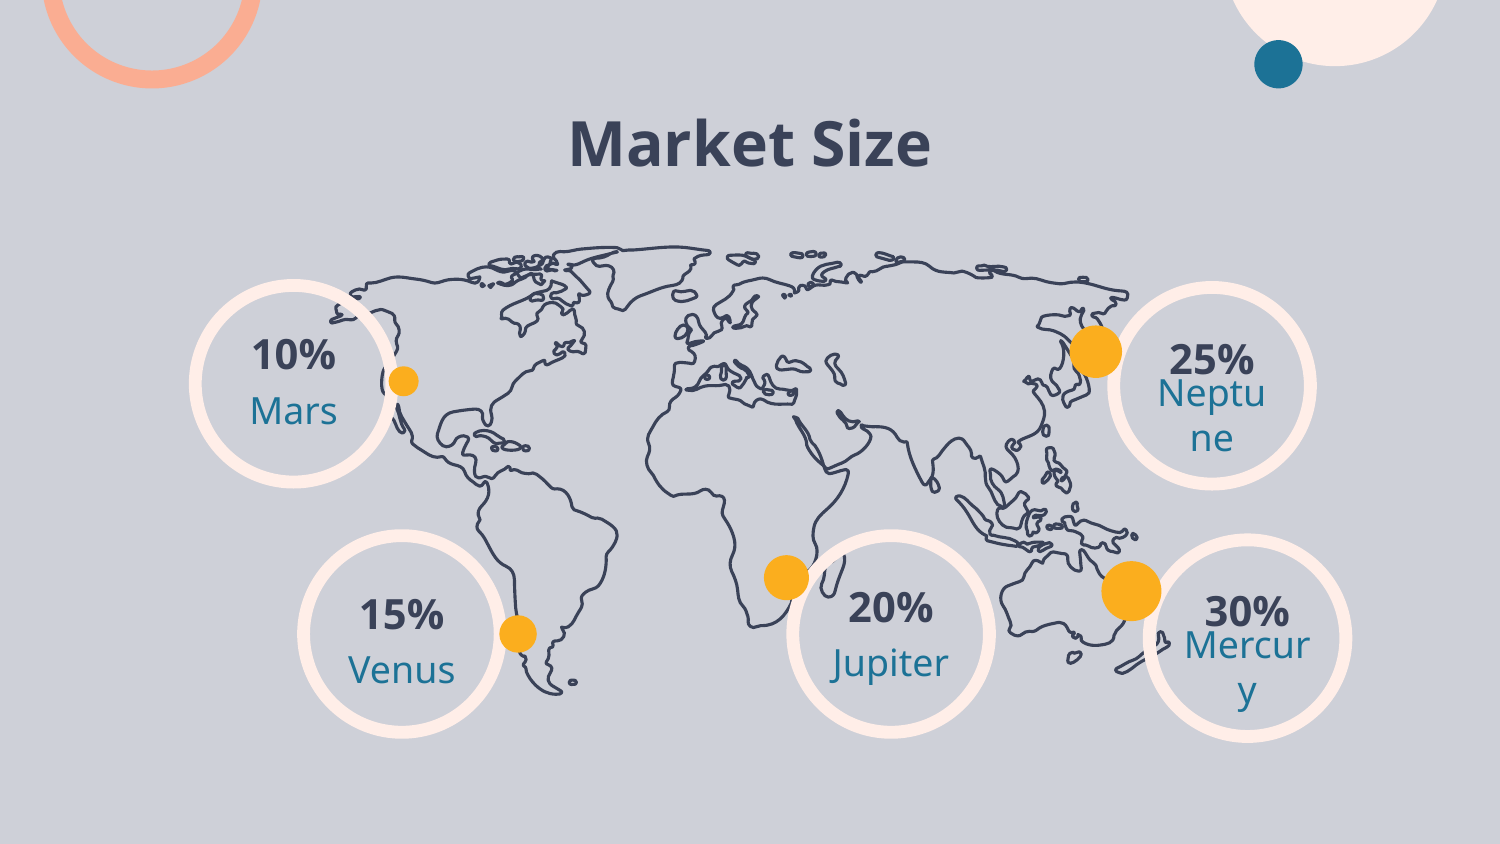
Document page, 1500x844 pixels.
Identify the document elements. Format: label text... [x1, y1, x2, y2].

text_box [329, 246, 1171, 695]
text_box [763, 528, 996, 739]
title Market Size [116, 88, 1383, 183]
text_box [296, 528, 537, 739]
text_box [1069, 280, 1318, 491]
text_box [188, 278, 419, 489]
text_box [1101, 533, 1353, 744]
